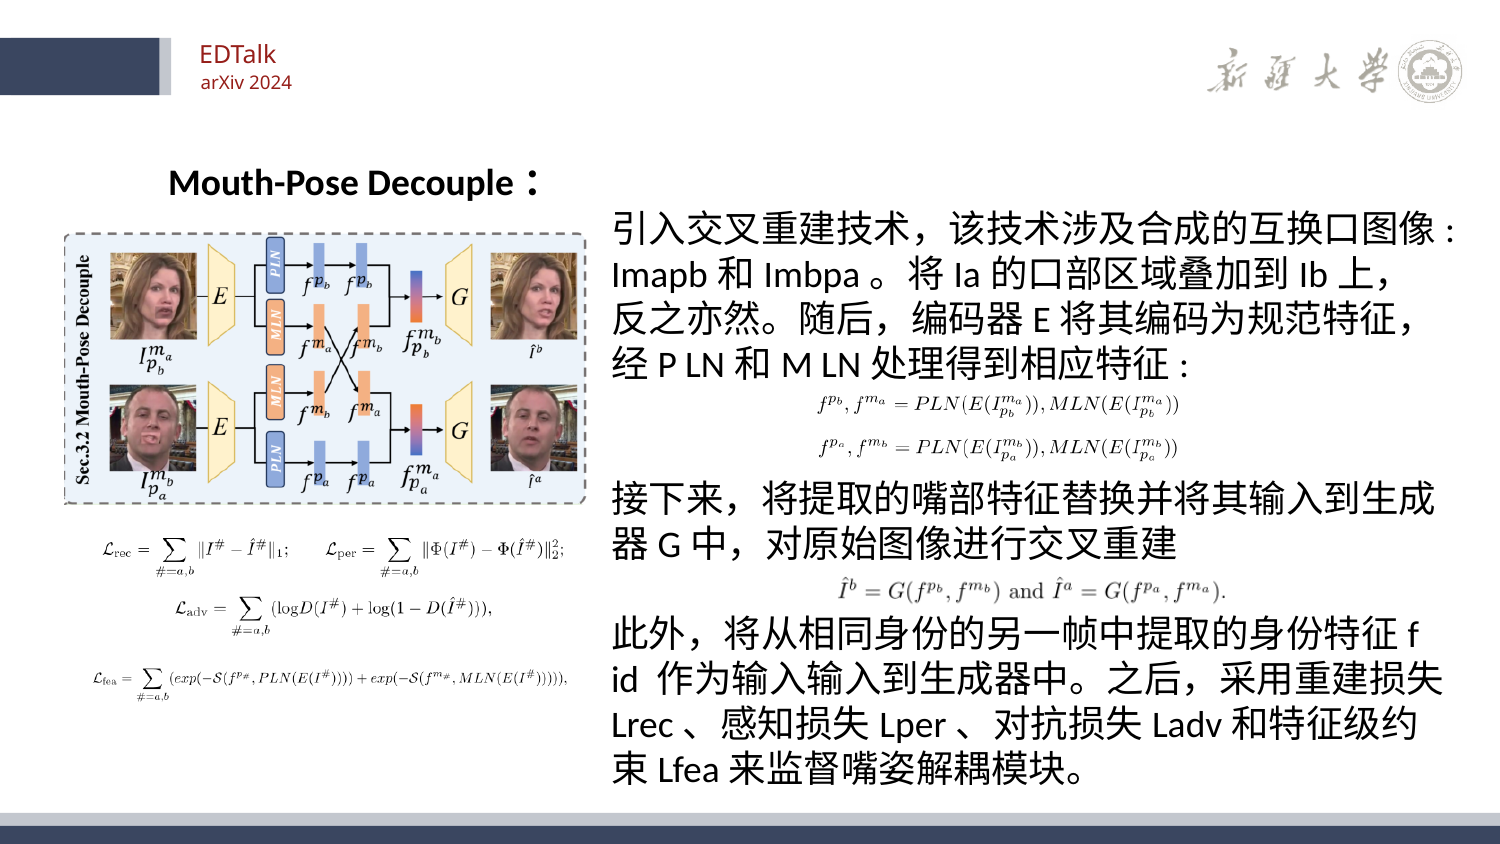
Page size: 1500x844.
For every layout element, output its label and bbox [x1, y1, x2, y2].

picture [64, 209, 616, 505]
picture [88, 527, 575, 644]
text_box [0, 33, 1500, 844]
picture [834, 575, 1225, 611]
picture [808, 387, 1188, 467]
picture [88, 664, 569, 706]
